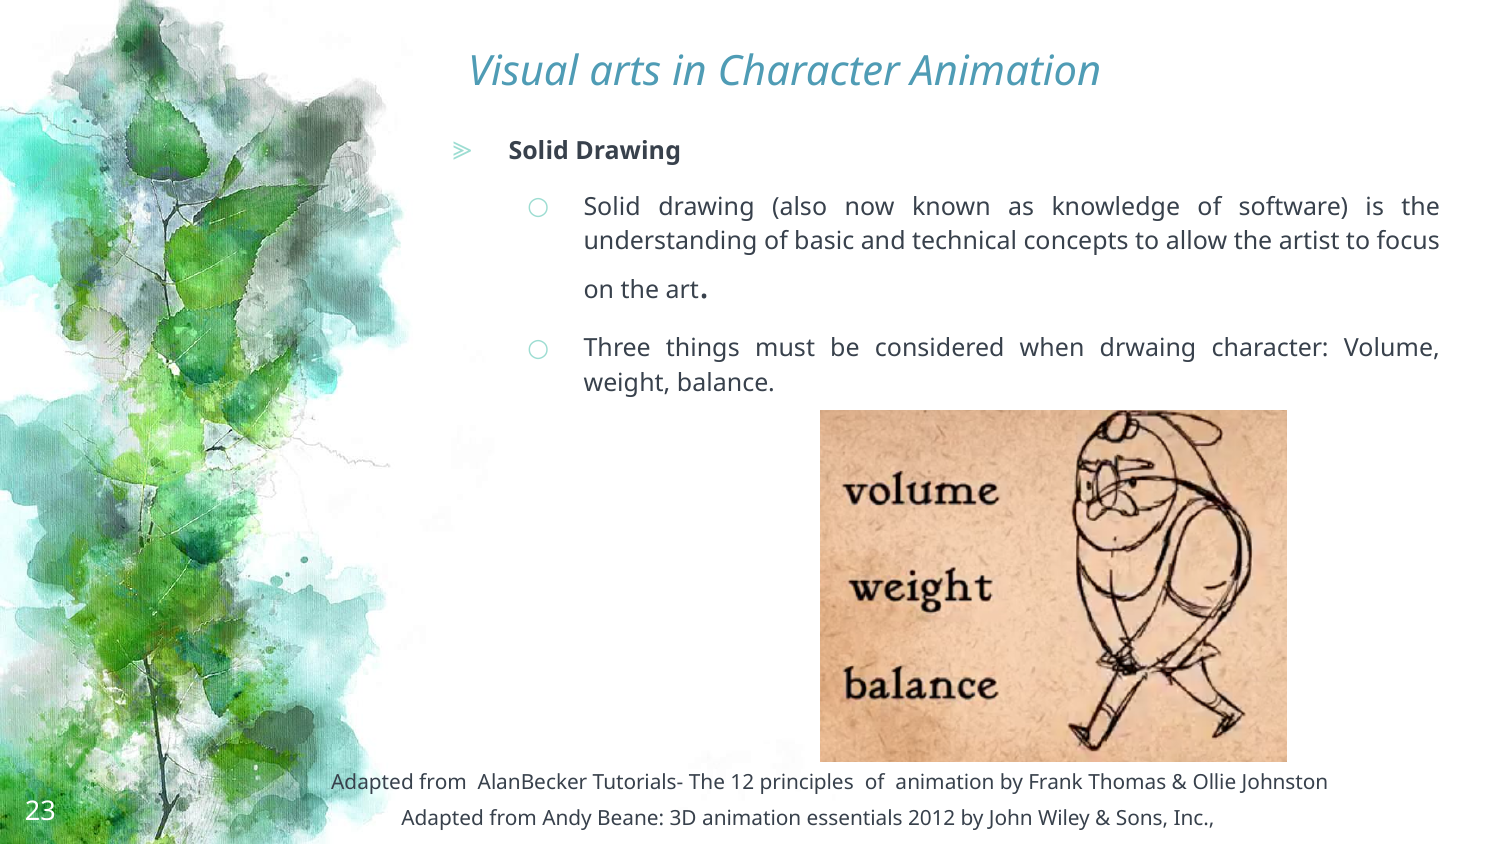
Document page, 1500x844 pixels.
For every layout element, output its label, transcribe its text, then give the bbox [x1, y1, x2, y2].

text_box Adapted from Andy Beane: 3D animation essentials 2012 by John Wiley & Sons, Inc., [386, 802, 1278, 832]
picture [0, 0, 1500, 844]
title Visual arts in Character Animation [468, 33, 1425, 94]
text_box Adapted from AlanBecker Tutorials- The 12 principles of animation by Frank Thomas & Ollie Johnston [316, 761, 1477, 802]
slide_number 23 [24, 779, 115, 844]
list Solid Drawing Solid drawing (also now known as knowledge of software) is the understanding of basic and technical concepts to allow the artist to focus on the art. Three things must be considered when drwaing character: Volume, weight, balance. [433, 100, 1442, 364]
